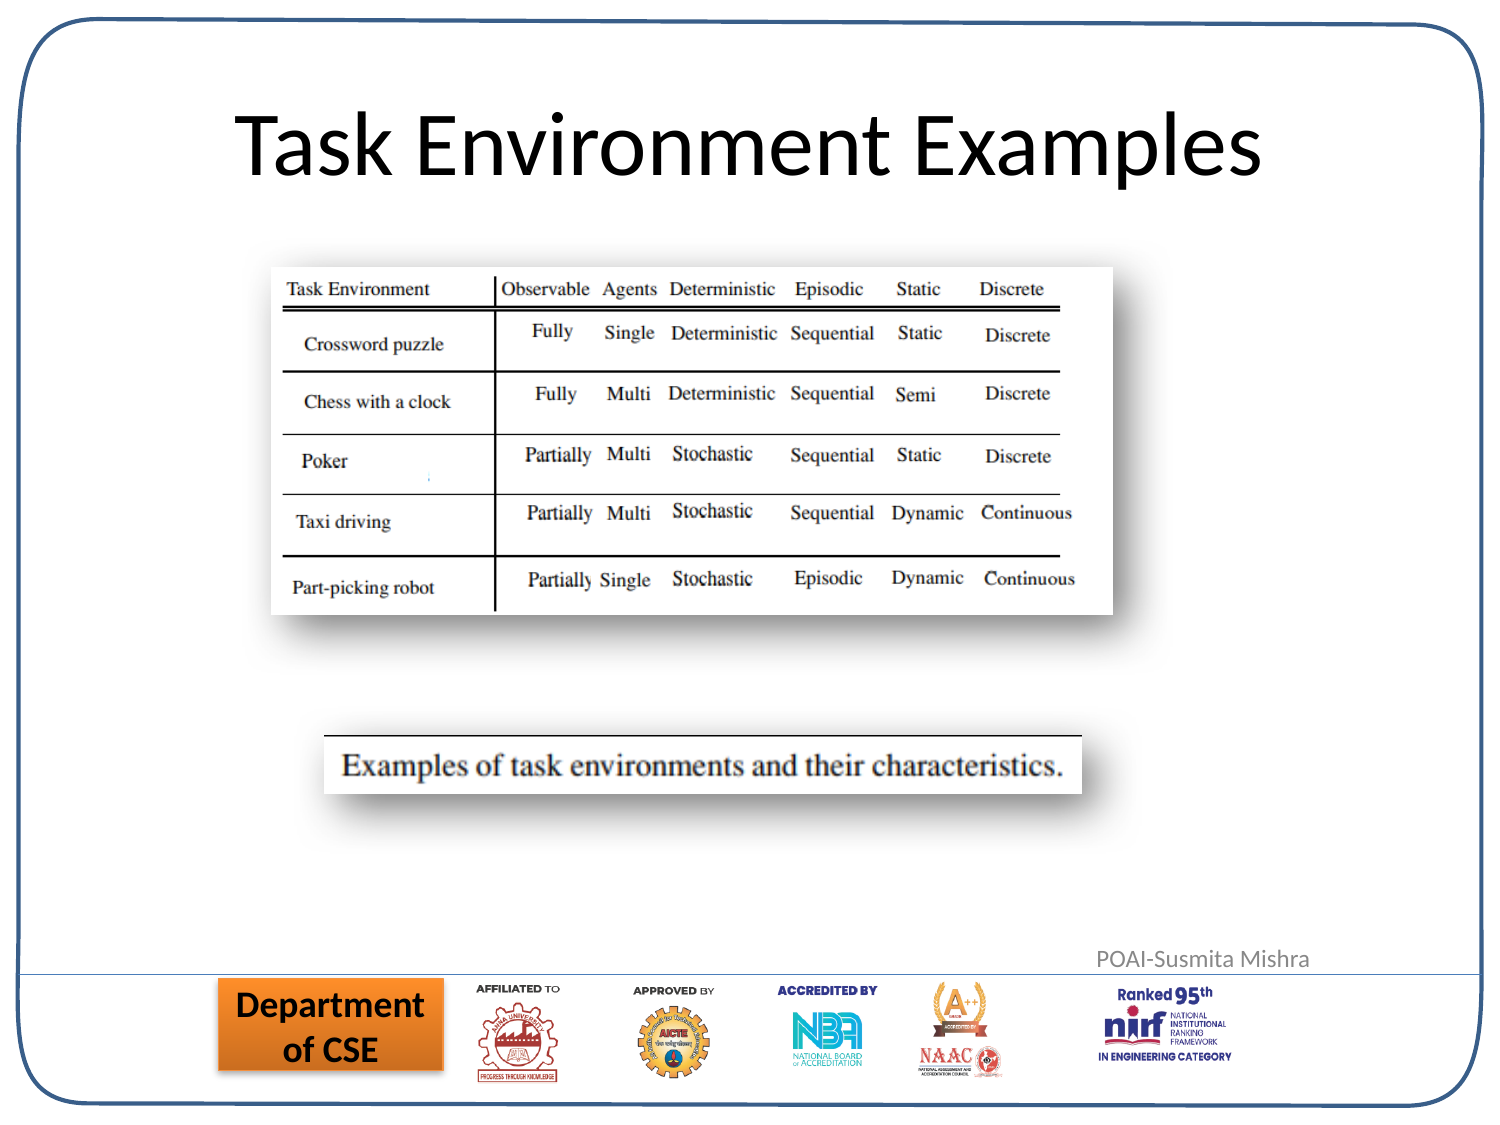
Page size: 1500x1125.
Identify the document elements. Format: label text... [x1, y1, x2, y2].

picture [271, 267, 1113, 616]
picture [914, 981, 1007, 1083]
picture [466, 975, 569, 1089]
picture [323, 735, 1082, 795]
title Task Environment Examples [75, 45, 1425, 233]
picture [620, 975, 731, 1086]
picture [775, 975, 880, 1070]
picture [1092, 981, 1241, 1074]
footer POAI-Susmita Mishra [906, 935, 1500, 981]
